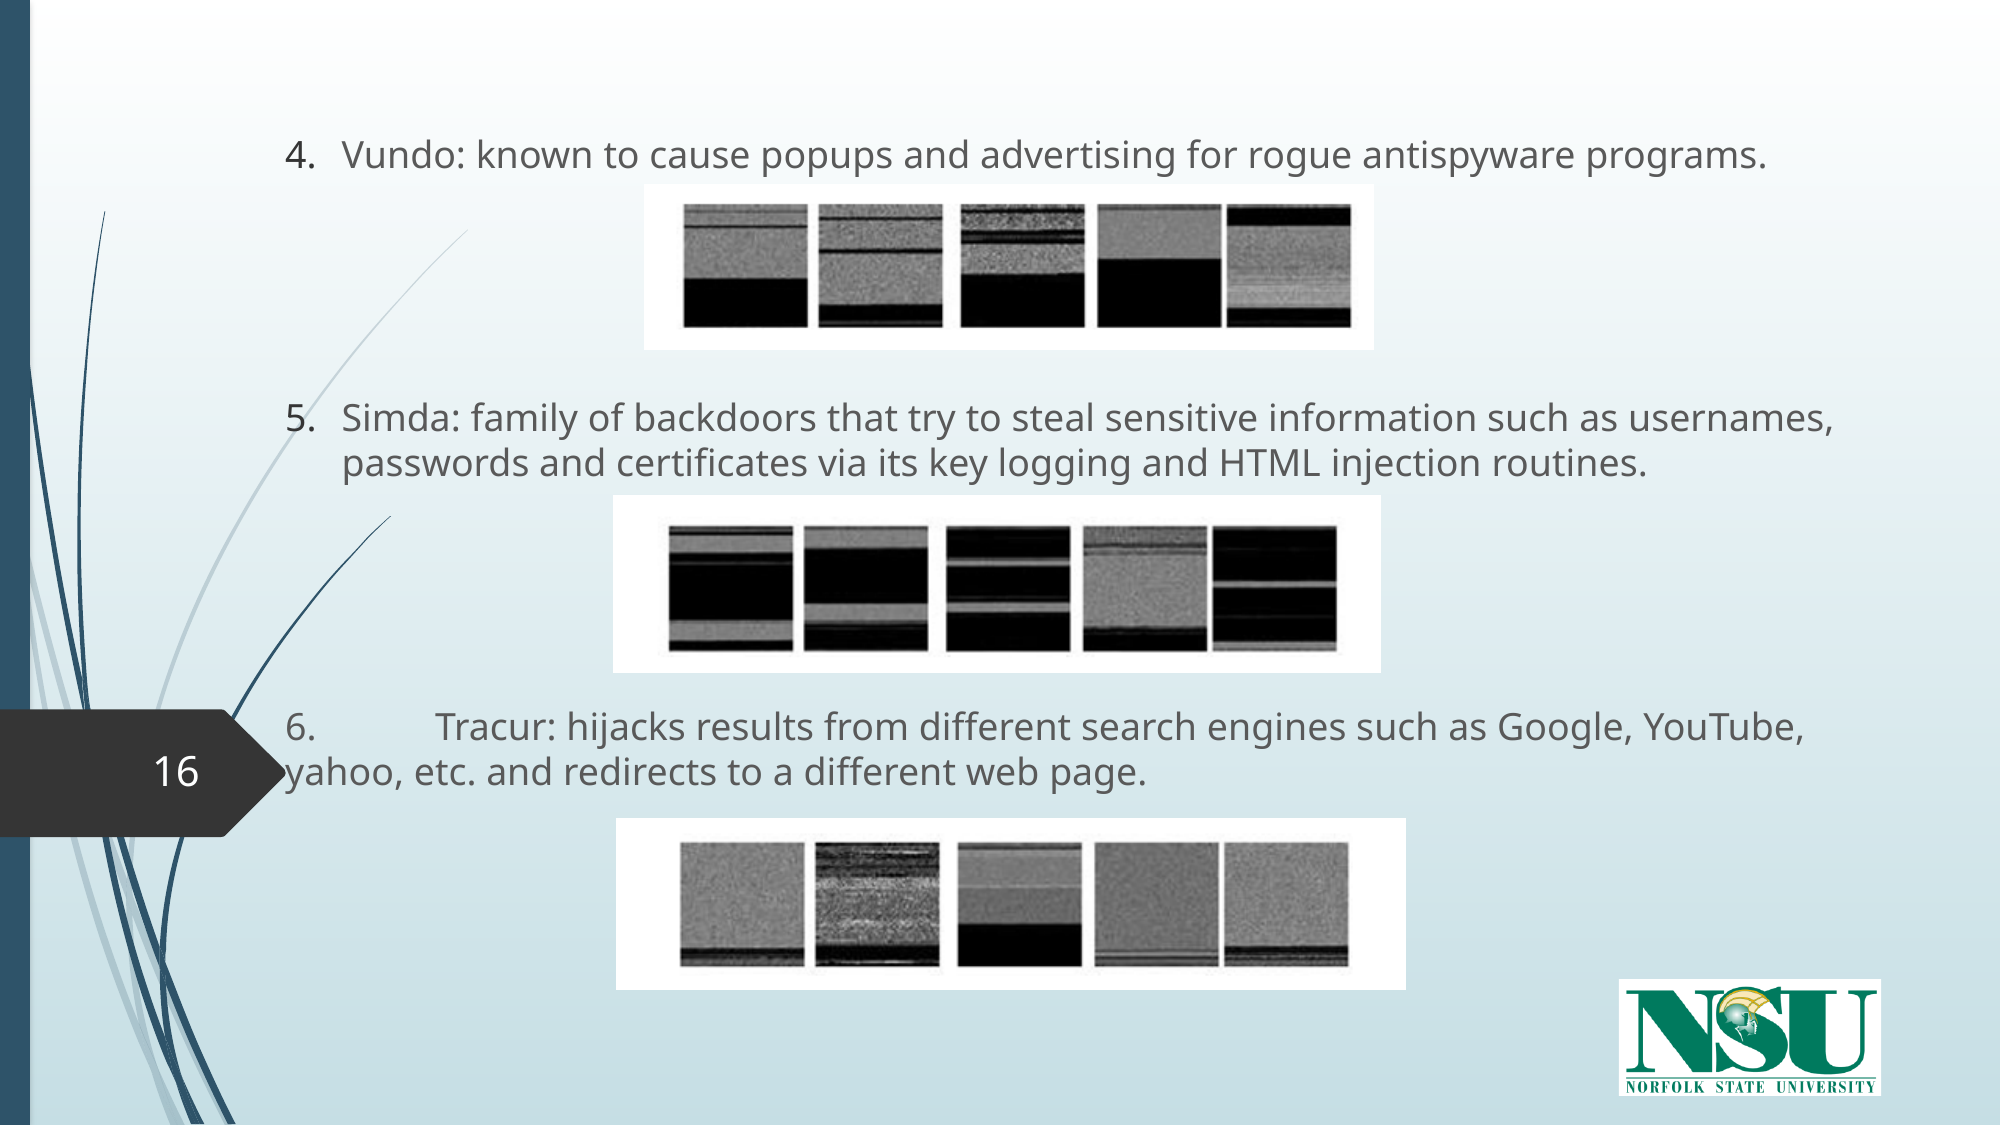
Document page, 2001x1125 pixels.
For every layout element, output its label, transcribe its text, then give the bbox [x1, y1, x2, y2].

slide_number 16 [87, 743, 216, 803]
picture [616, 817, 1406, 991]
picture [613, 495, 1381, 673]
picture [643, 183, 1374, 350]
picture [1618, 1049, 1882, 1096]
subtitle Vundo: known to cause popups and advertising for rogue antispyware programs. Simda: family of backdoors that try to steal sensitive information such as usernames, passwords and certificates via its key logging and HTML injection routines. 6. Tracur: hijacks results from diﬀerent search engines such as Google, YouTube, yahoo, etc. and redirects to a diﬀerent web page. [270, 123, 1888, 1049]
